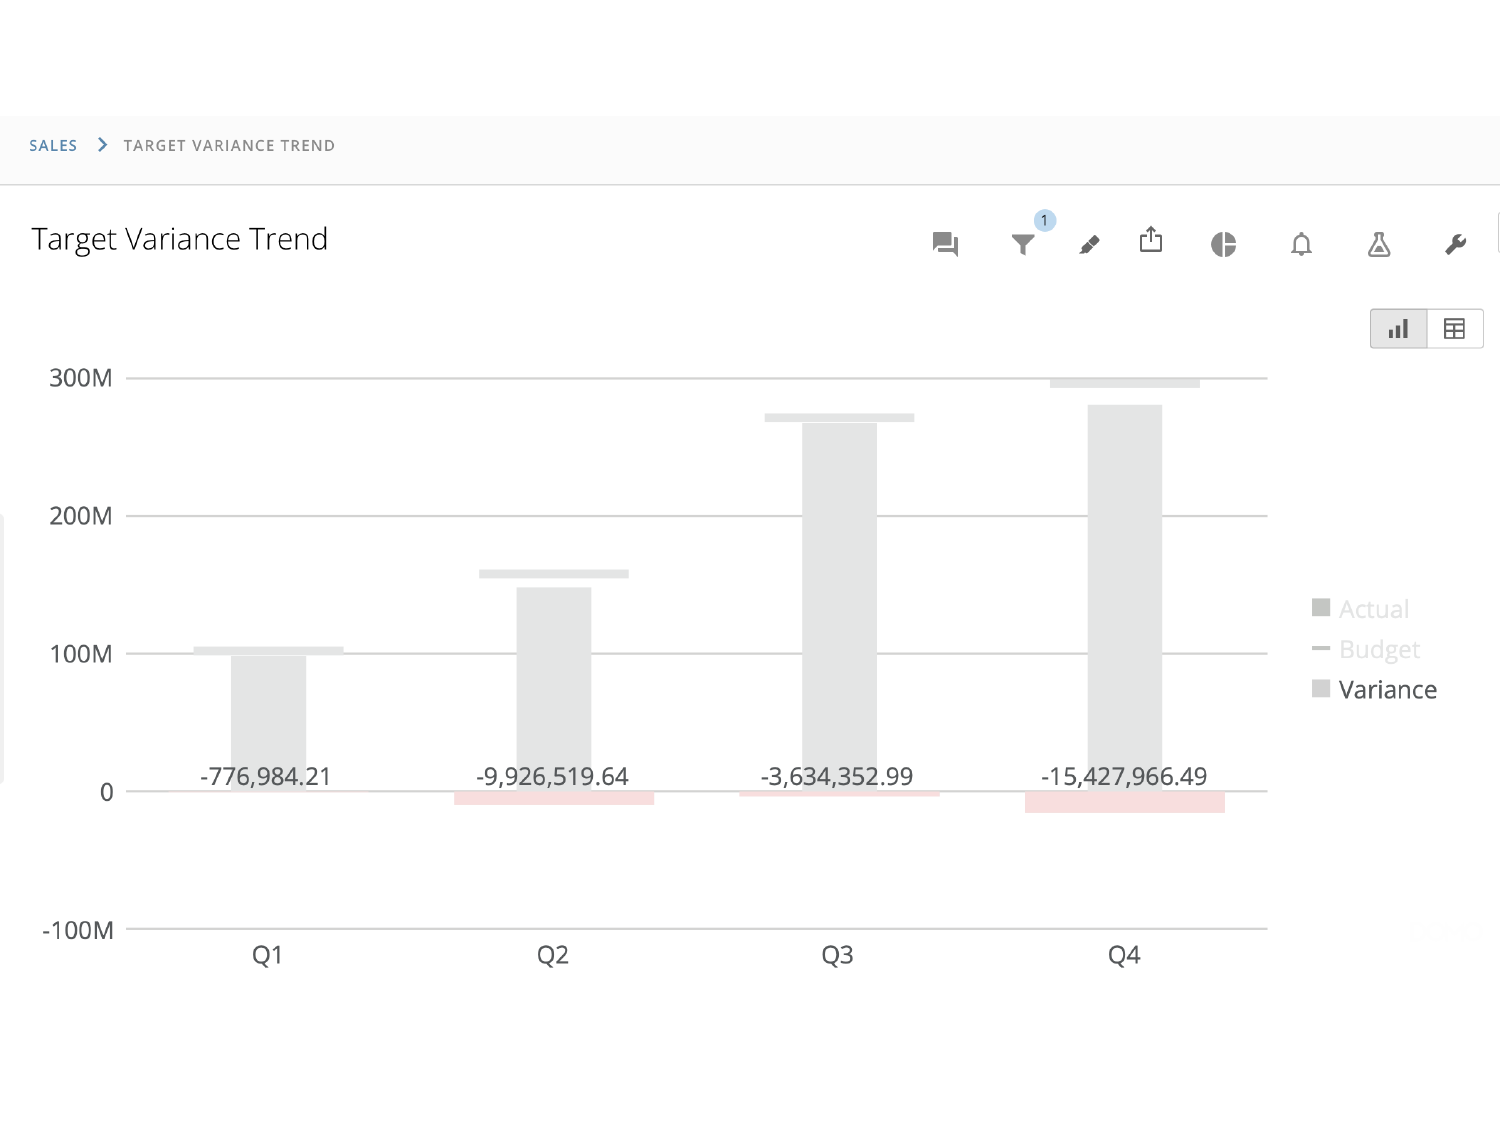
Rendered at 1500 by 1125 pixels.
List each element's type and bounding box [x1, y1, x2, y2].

picture [0, 116, 1500, 1009]
